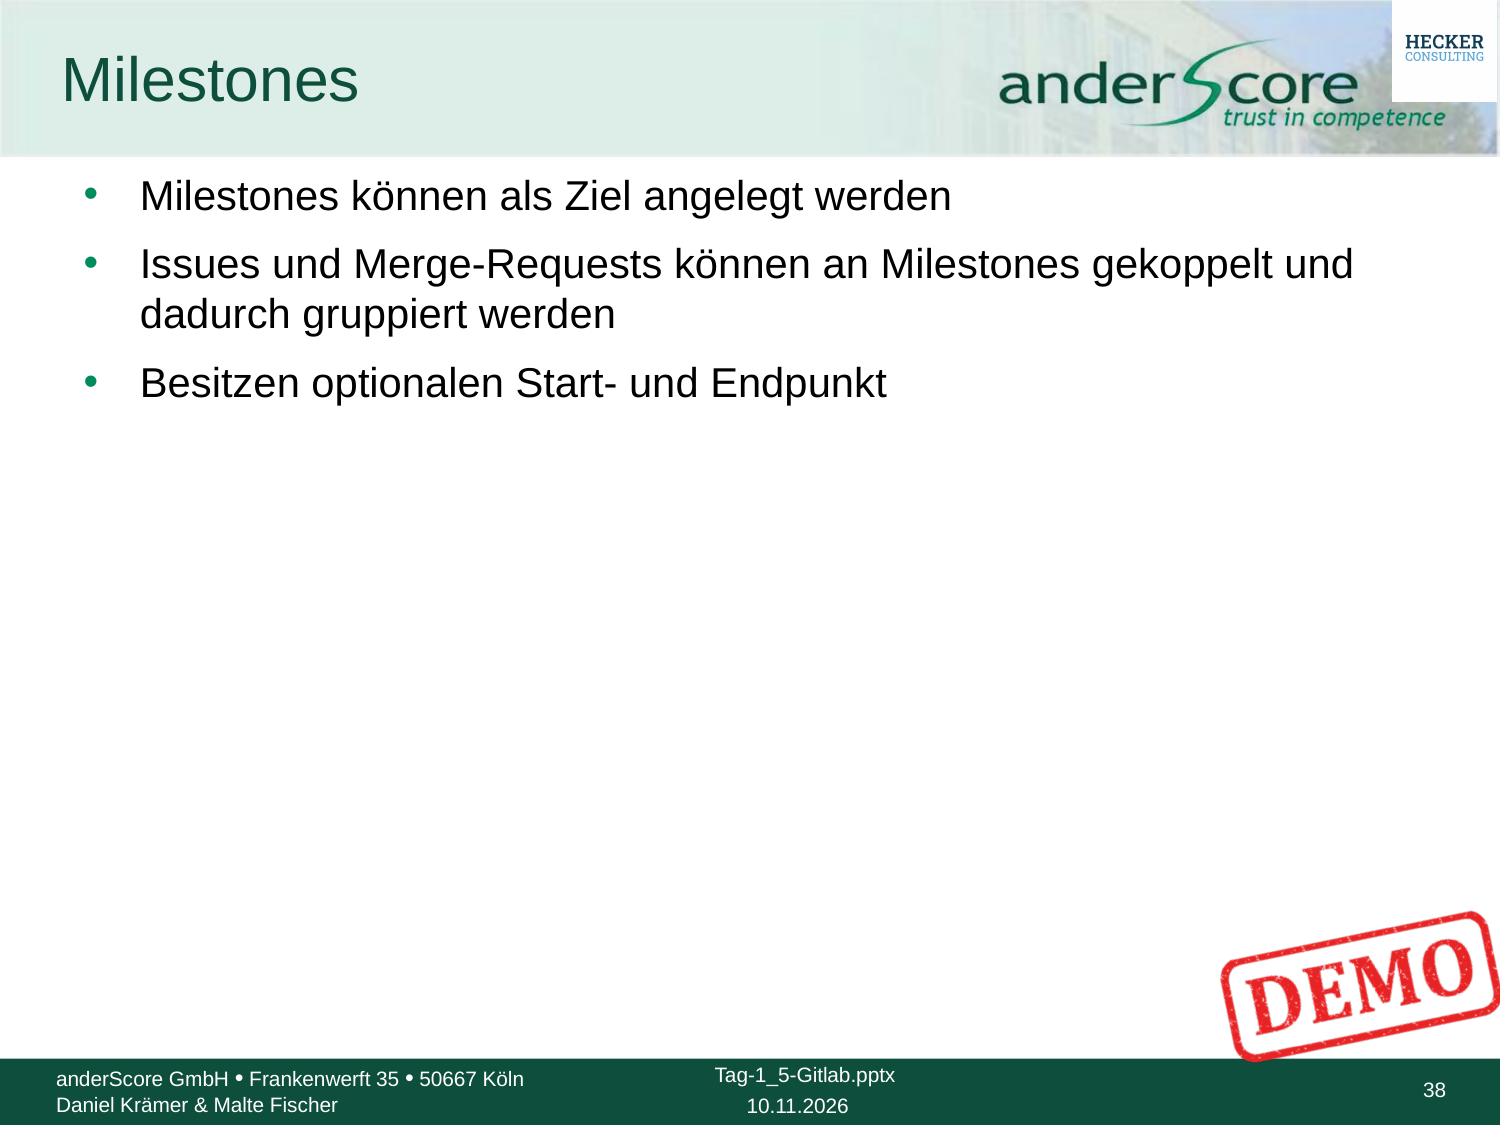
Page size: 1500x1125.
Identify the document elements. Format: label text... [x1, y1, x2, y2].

picture [0, 0, 1500, 157]
picture [1164, 851, 1500, 1124]
list Milestones können als Ziel angelegt werden Issues und Merge-Requests können an Milestones gekoppelt und dadurch gruppiert werden Besitzen optionalen Start- und Endpunkt [49, 160, 1447, 1047]
title Milestones [46, 23, 975, 140]
